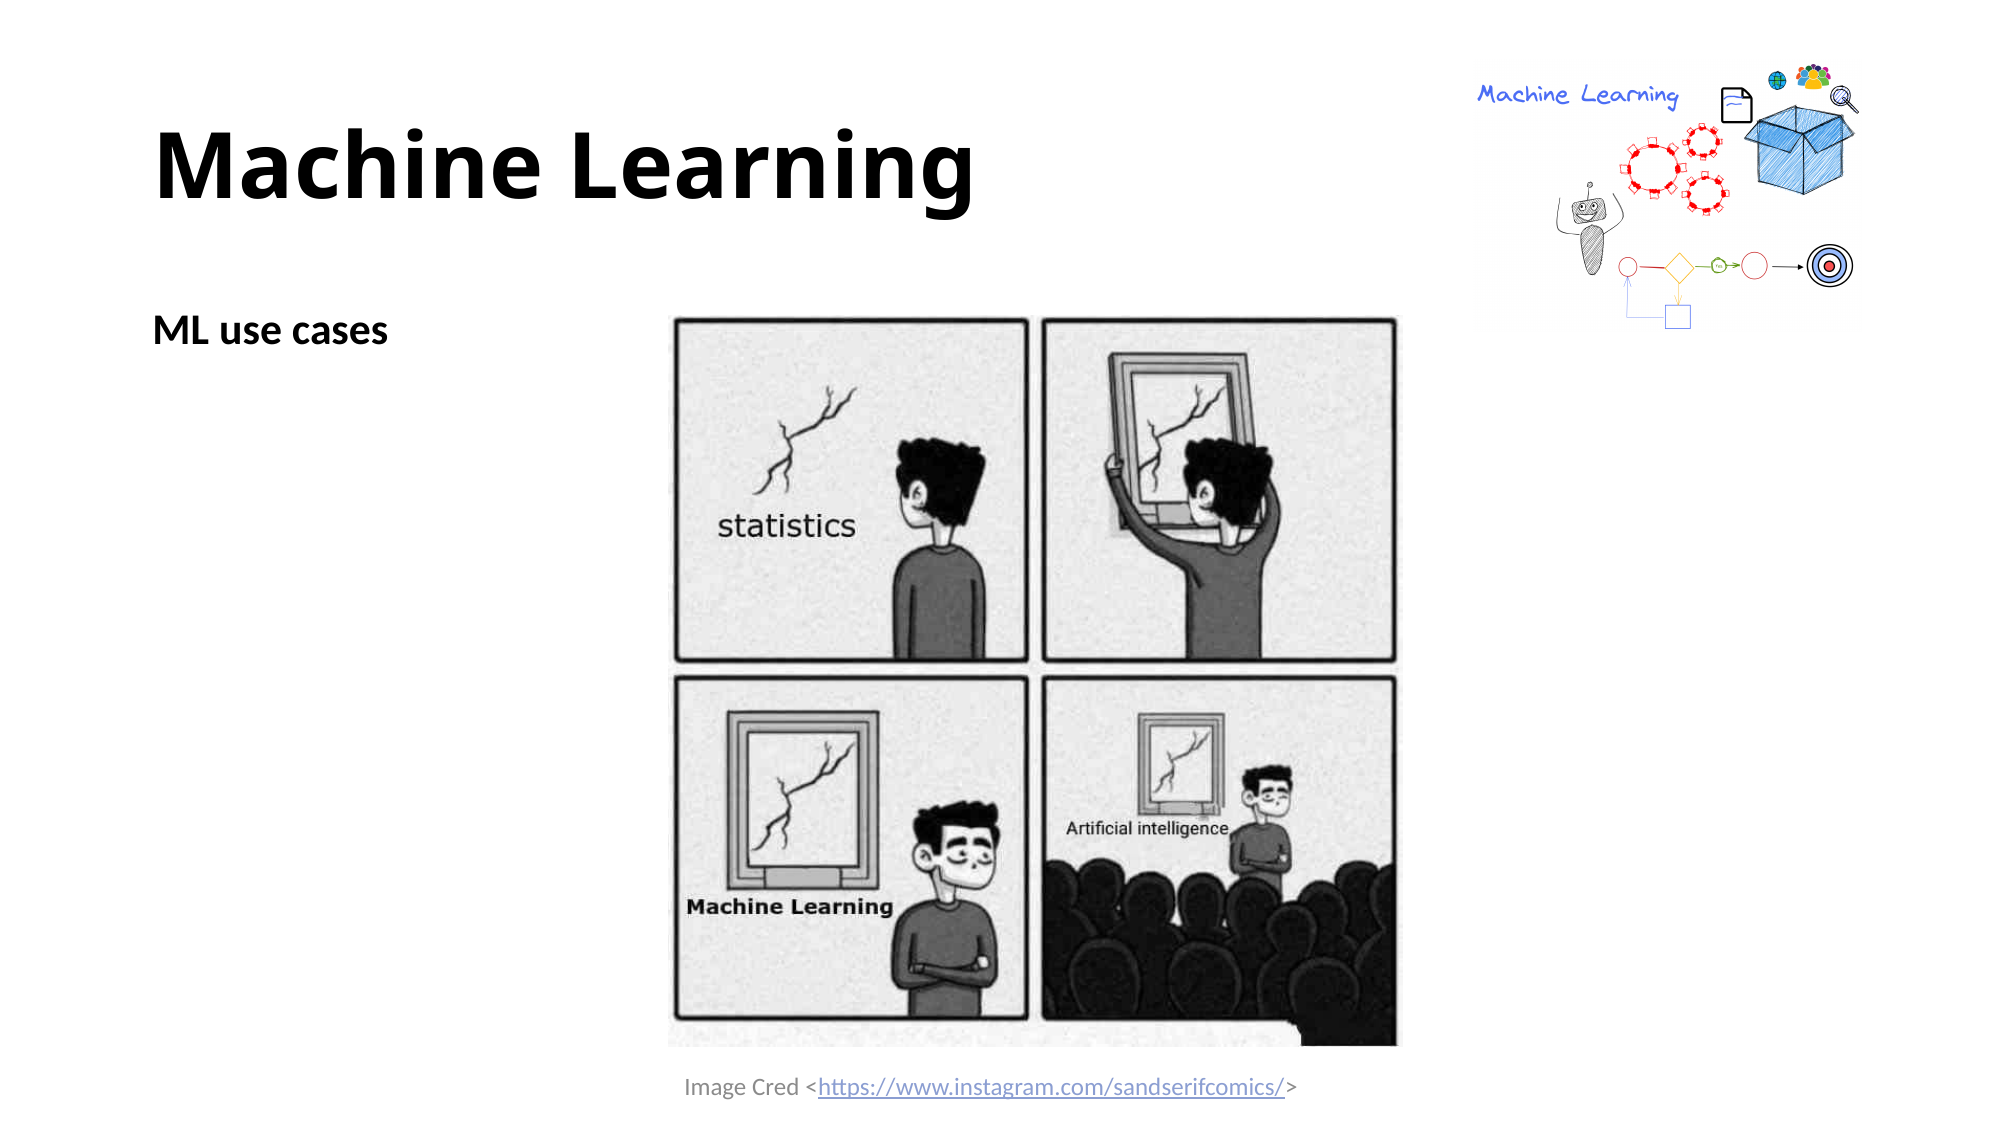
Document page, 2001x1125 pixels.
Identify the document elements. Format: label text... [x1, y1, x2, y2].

picture [1473, 59, 1862, 332]
picture [668, 315, 1403, 1047]
list ML use cases [137, 299, 1863, 1014]
footer Image Cred <https://www.instagram.com/sandserifcomics/> [17, 1058, 1965, 1113]
title Machine Learning [137, 59, 1473, 278]
